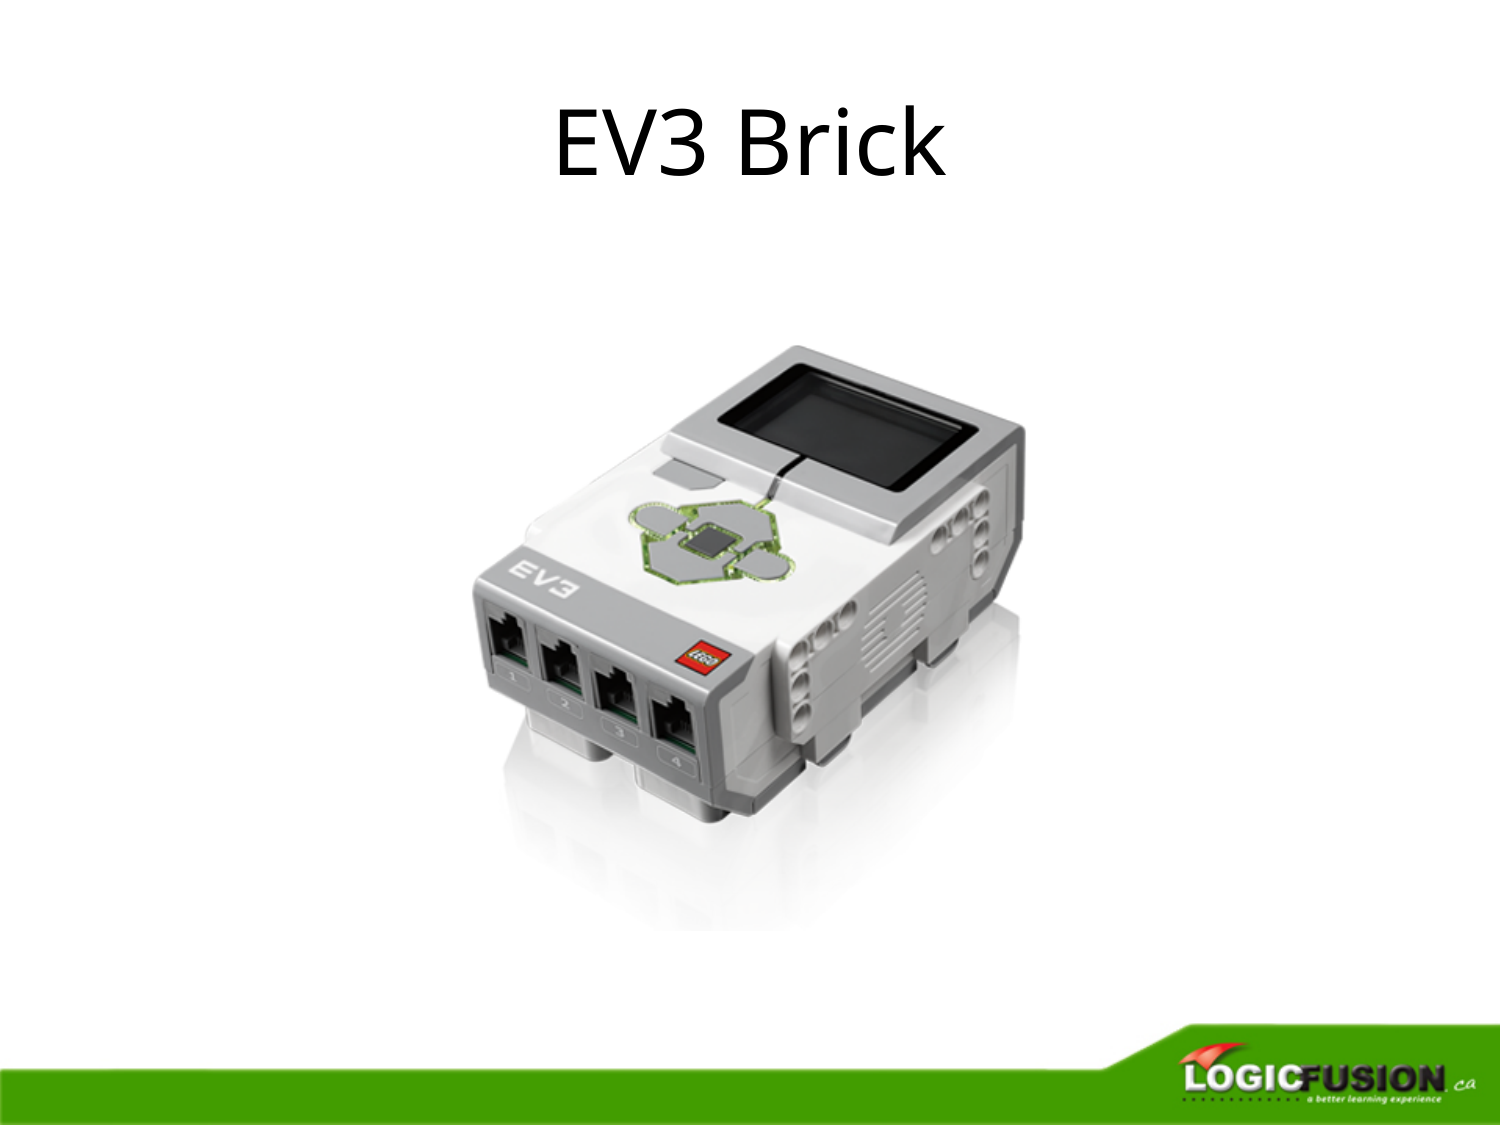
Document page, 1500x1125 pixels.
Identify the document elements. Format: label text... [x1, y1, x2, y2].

title EV3 Brick [74, 44, 1426, 233]
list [192, 336, 1308, 931]
picture [0, 0, 1500, 1125]
